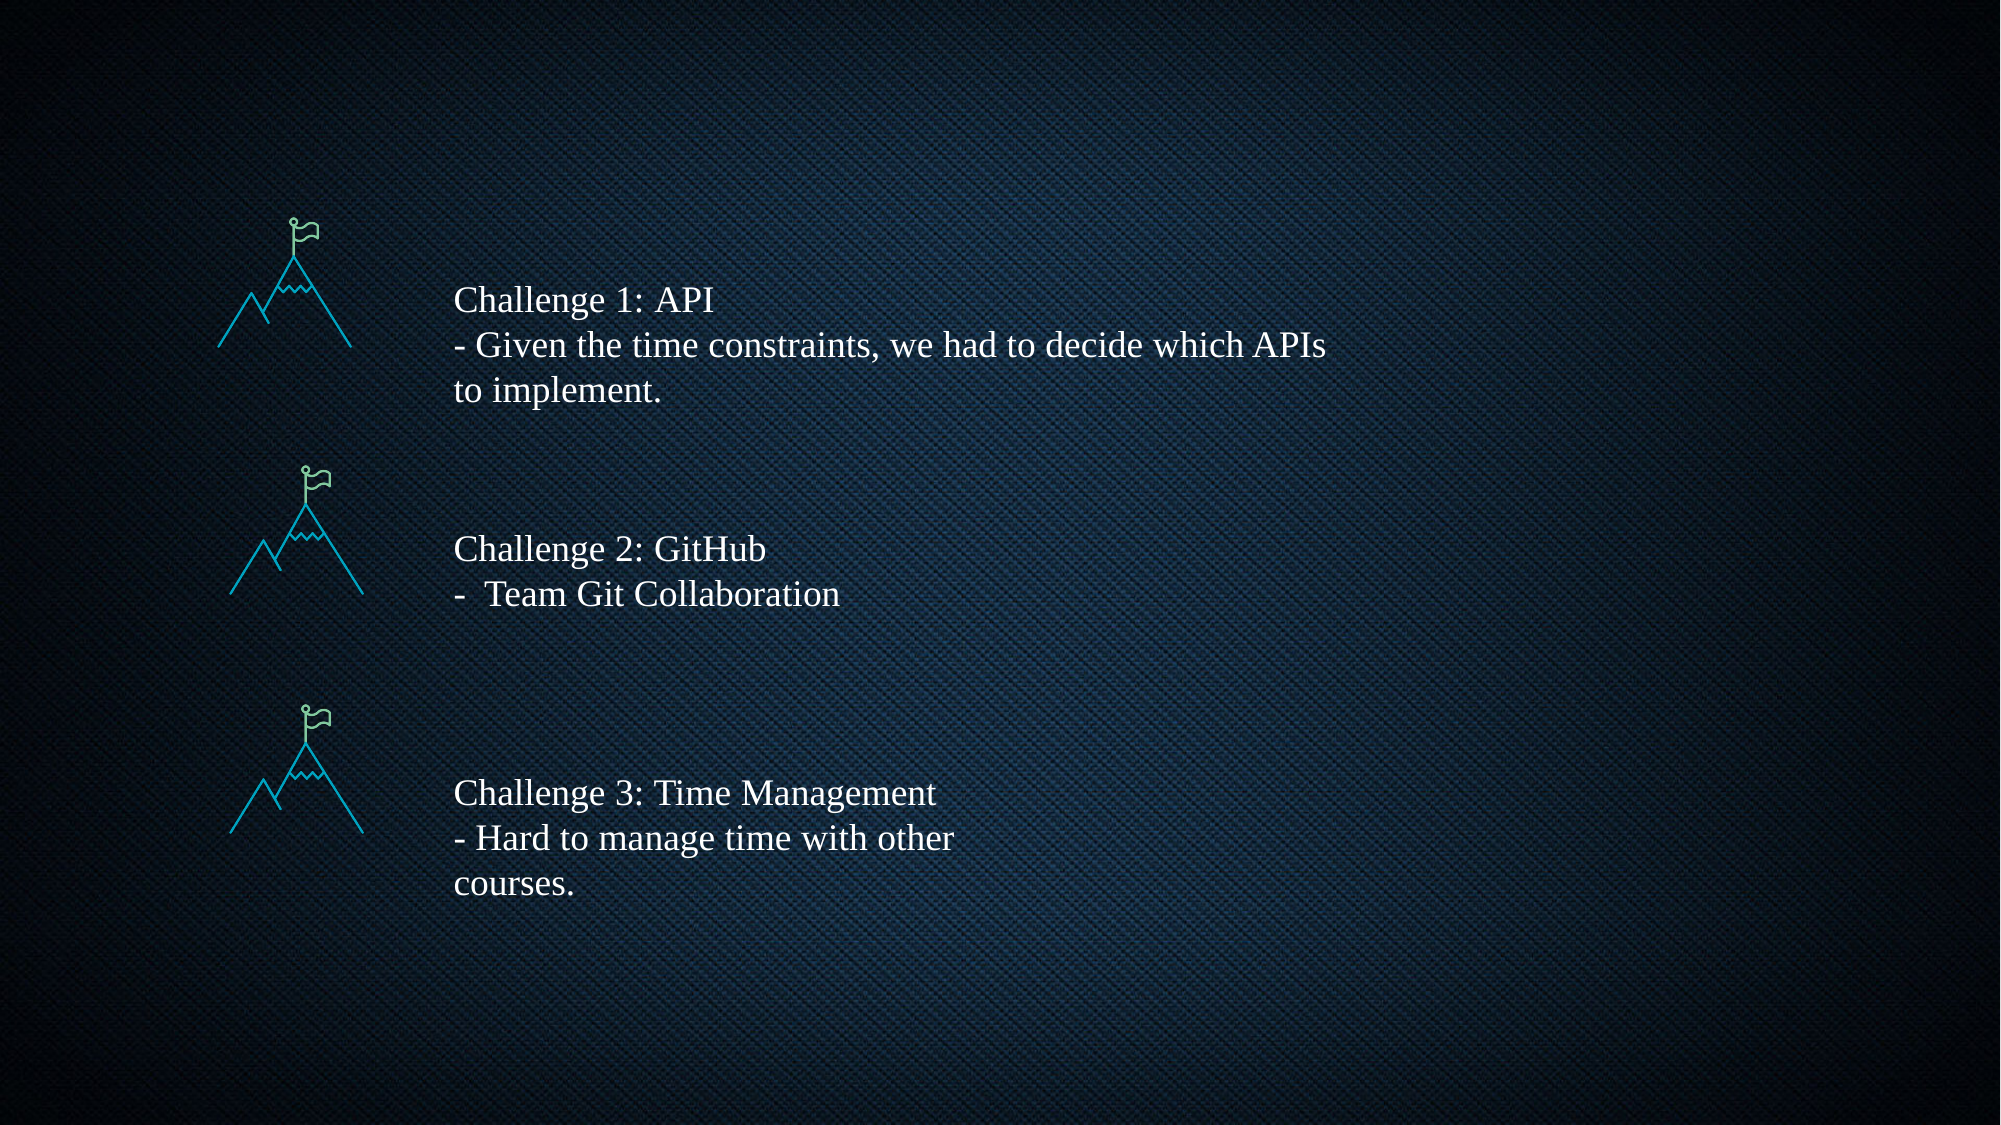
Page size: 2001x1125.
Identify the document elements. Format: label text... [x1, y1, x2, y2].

picture [0, 0, 2001, 1125]
text_box Challenge 3: Time Management - Hard to manage time with other courses. [438, 753, 1047, 823]
text_box Challenge 2: GitHub - Team Git Collaboration [438, 509, 1371, 579]
text_box Challenge 1: API - Given the time constraints, we had to decide which APIs to implement. [438, 259, 1371, 348]
